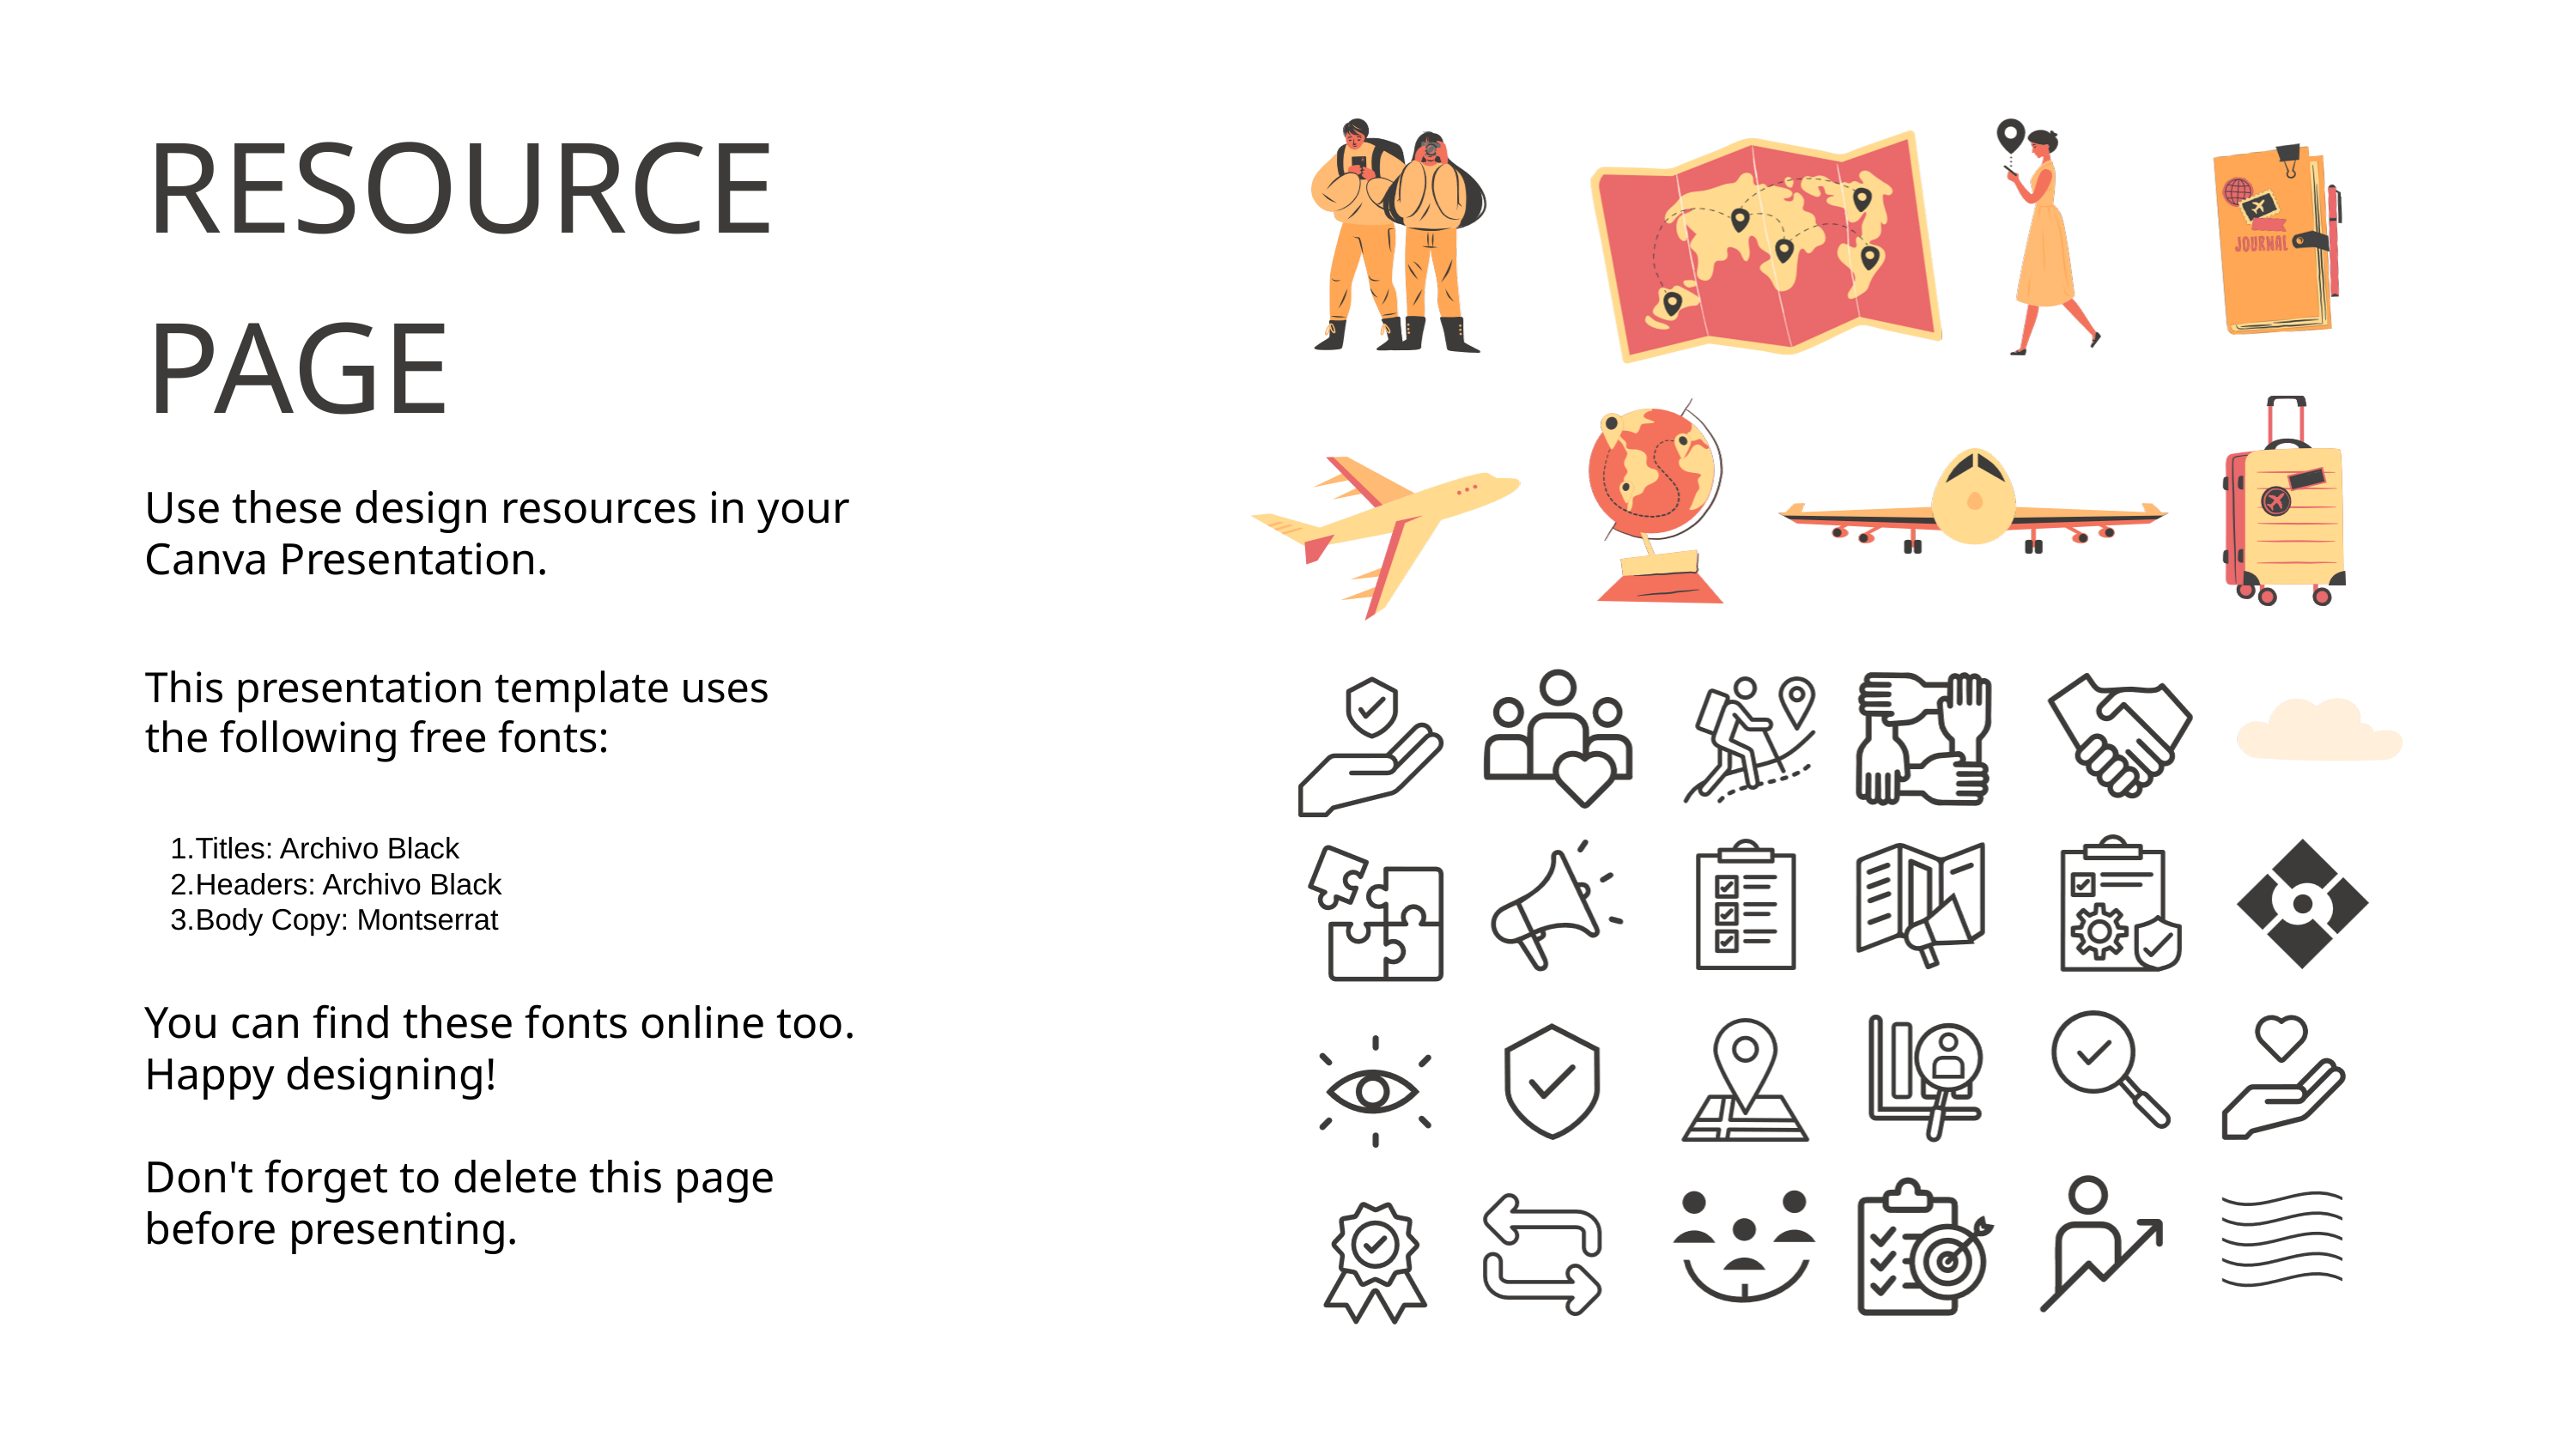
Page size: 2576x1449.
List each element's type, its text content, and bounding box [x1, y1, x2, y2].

picture [1250, 118, 2403, 1325]
text_box RESOURCE PAGE [144, 107, 999, 439]
text_box Titles: Archivo Black Headers: Archivo Black Body Copy: Montserrat [144, 829, 858, 937]
text_box Use these design resources in your Canva Presentation. You can find these fonts online too. Happy designing! Don't forget to delete this page before presenting. [144, 480, 858, 829]
text_box This presentation template uses the following free fonts: [144, 661, 804, 761]
text_box Use these design resources in your Canva Presentation. You can find these fonts online too. Happy designing! Don't forget to delete this page before presenting. [144, 937, 858, 1253]
